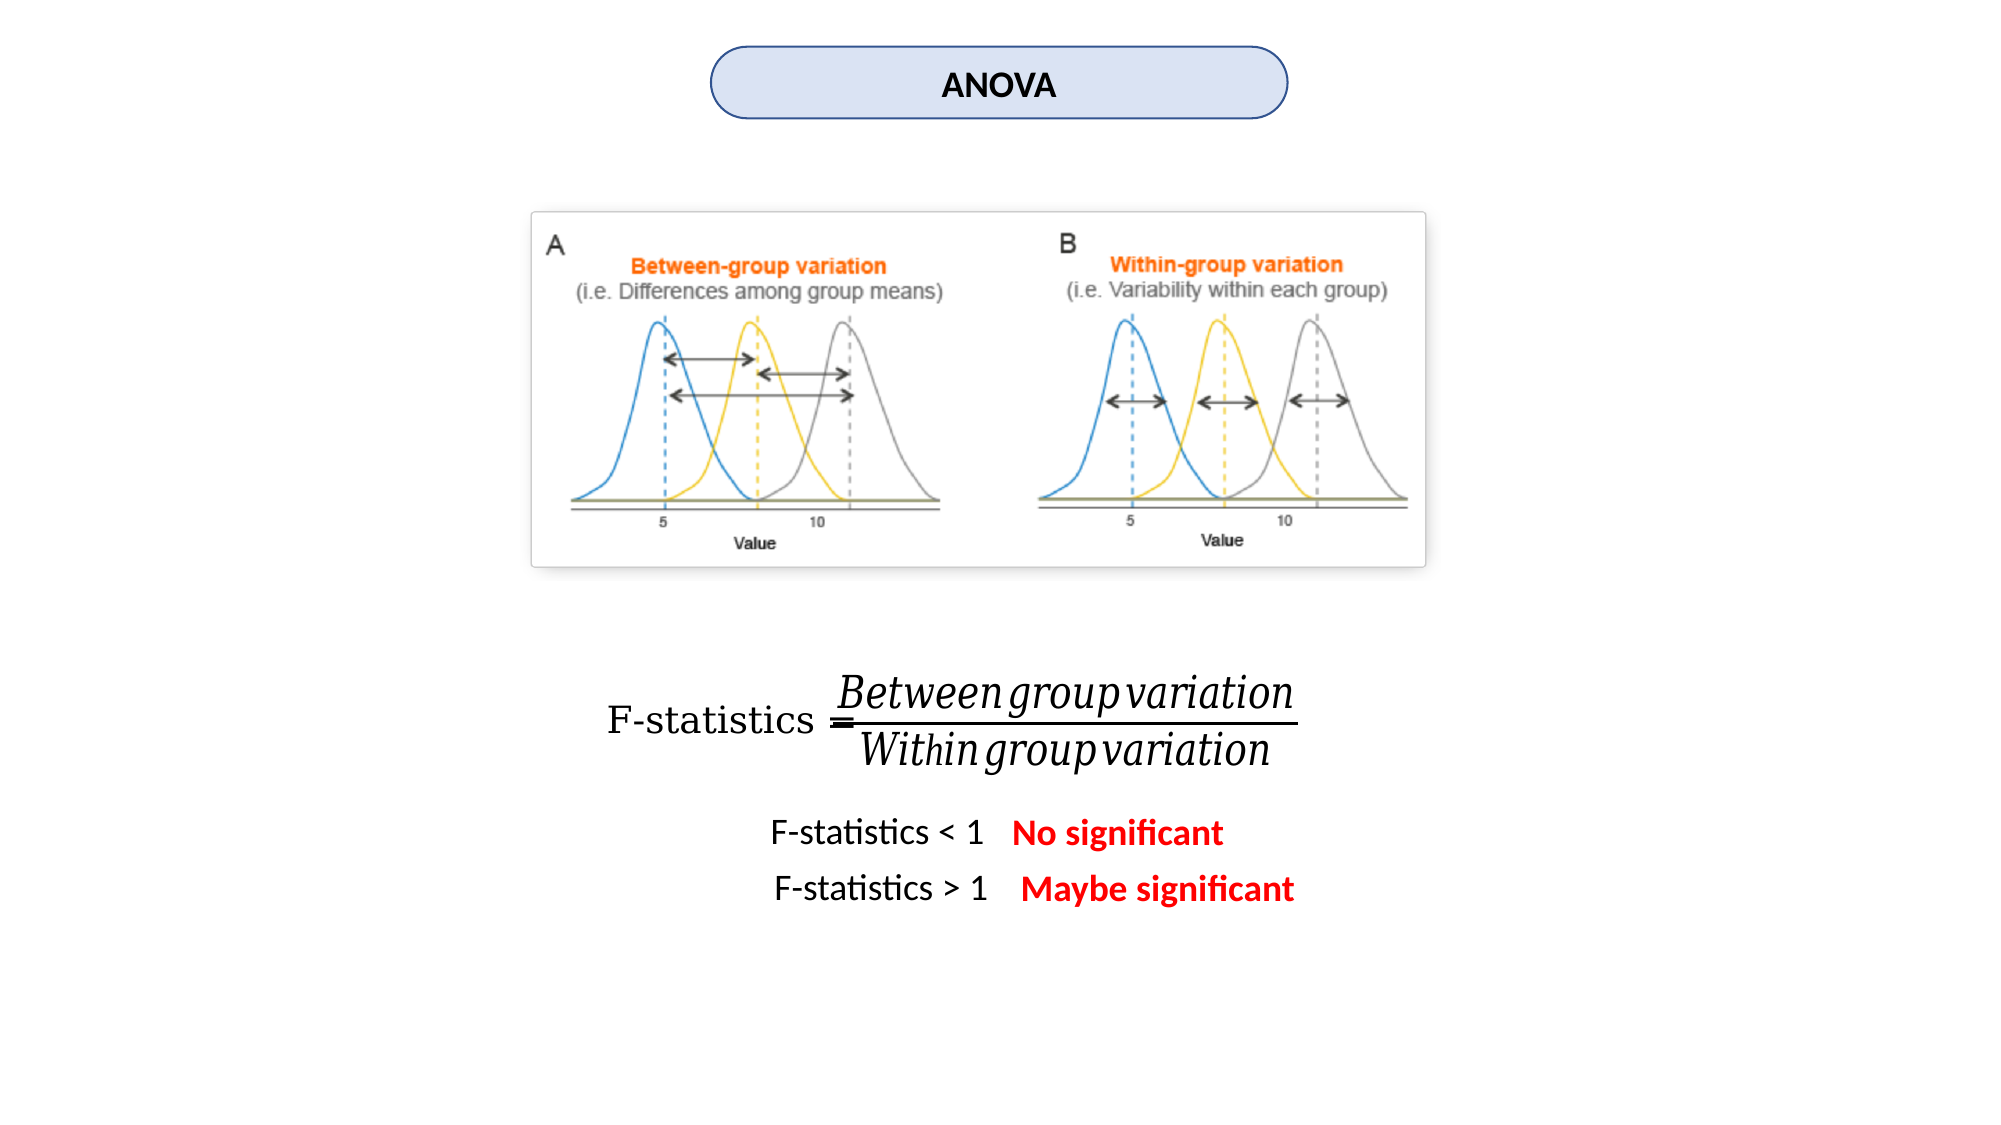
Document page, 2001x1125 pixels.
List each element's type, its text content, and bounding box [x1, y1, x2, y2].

text_box No significant [997, 800, 1240, 861]
text_box F-statistics = [591, 688, 884, 749]
picture [520, 202, 1441, 581]
text_box ANOVA [709, 45, 1289, 120]
text_box F-statistics < 1 [755, 799, 1000, 860]
text_box F-statistics > 1 [759, 855, 1004, 916]
text_box Maybe significant [1005, 856, 1310, 917]
